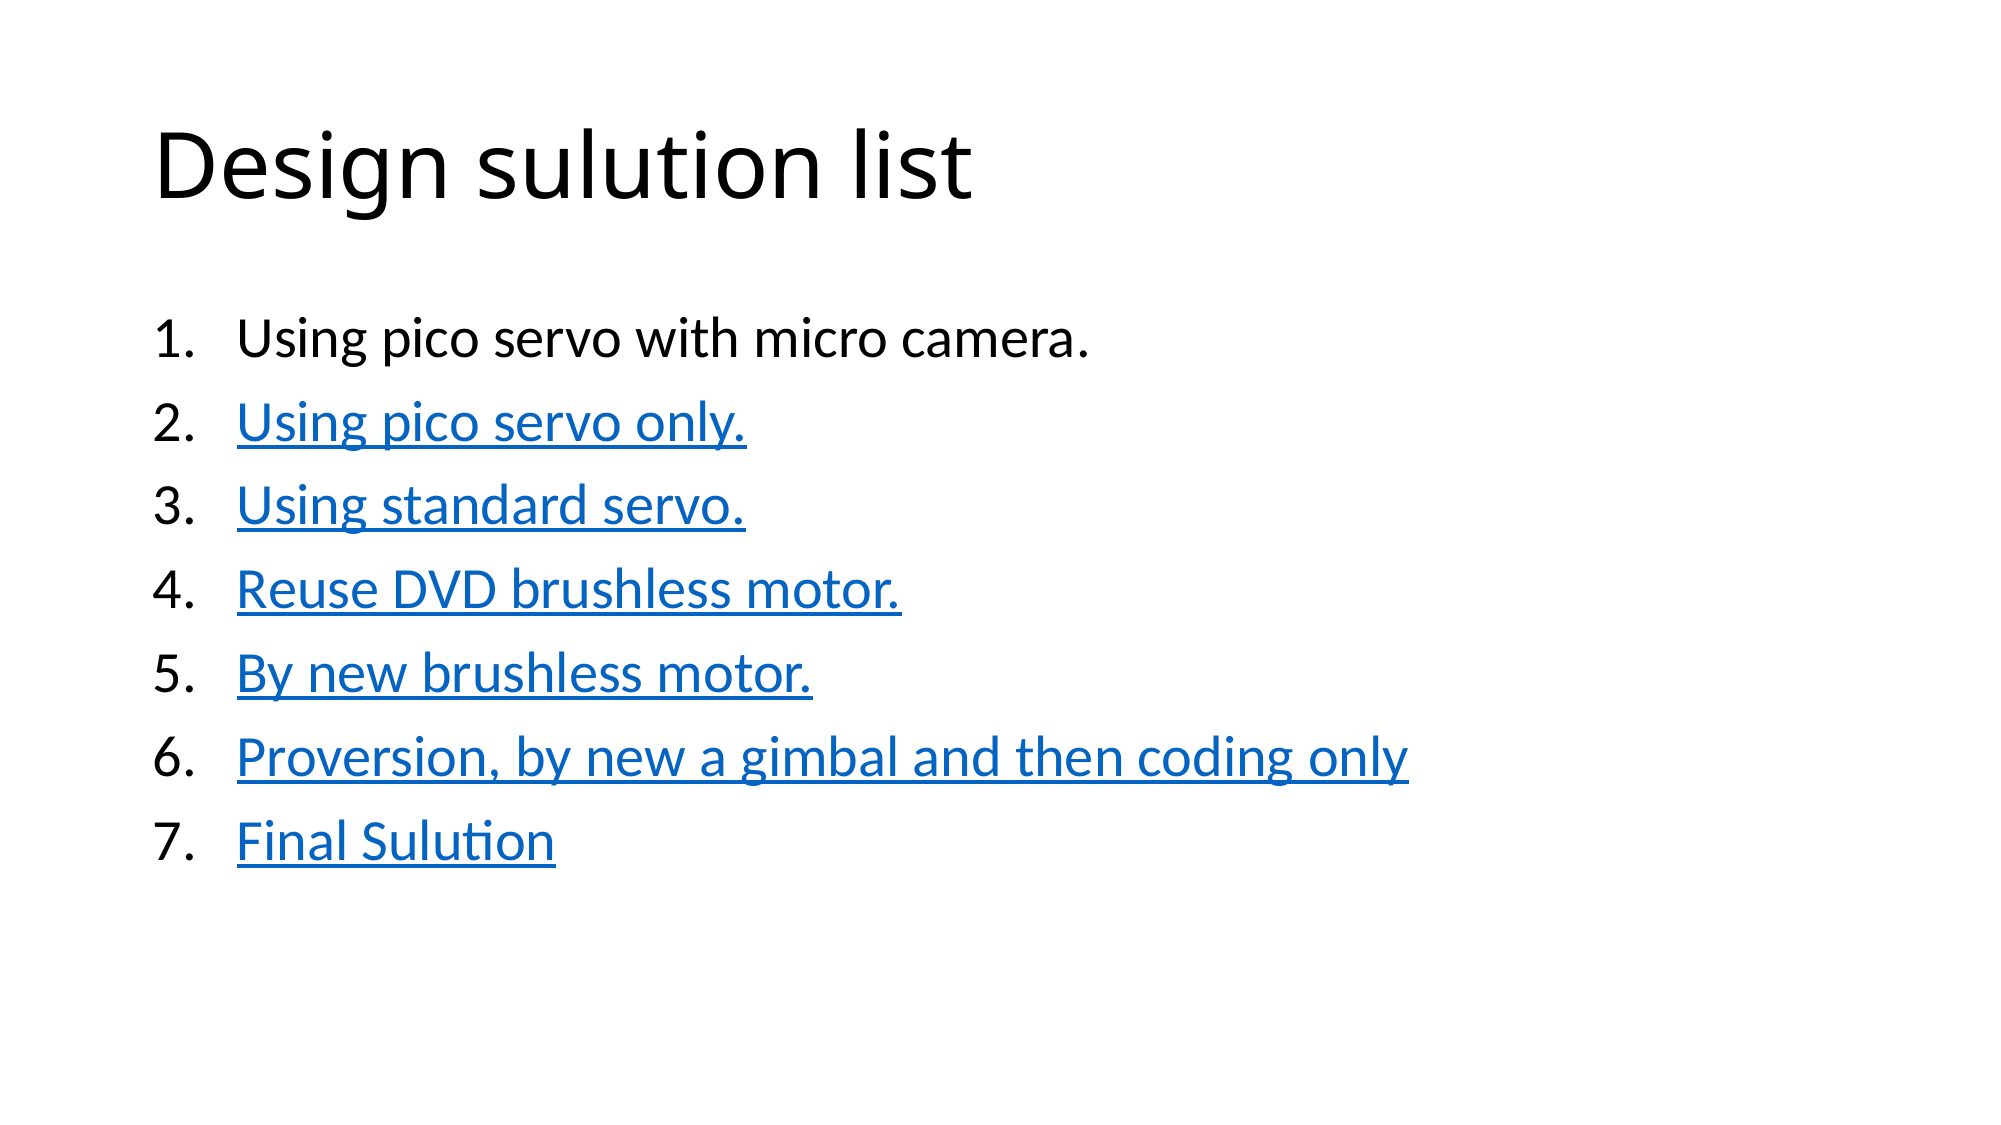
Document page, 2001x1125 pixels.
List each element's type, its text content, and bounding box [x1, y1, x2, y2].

list Using pico servo with micro camera. Using pico servo only. Using standard servo. Reuse DVD brushless motor. By new brushless motor. Proversion, by new a gimbal and then coding only Final Sulution [137, 299, 1863, 1014]
title Design sulution list [137, 59, 1863, 278]
